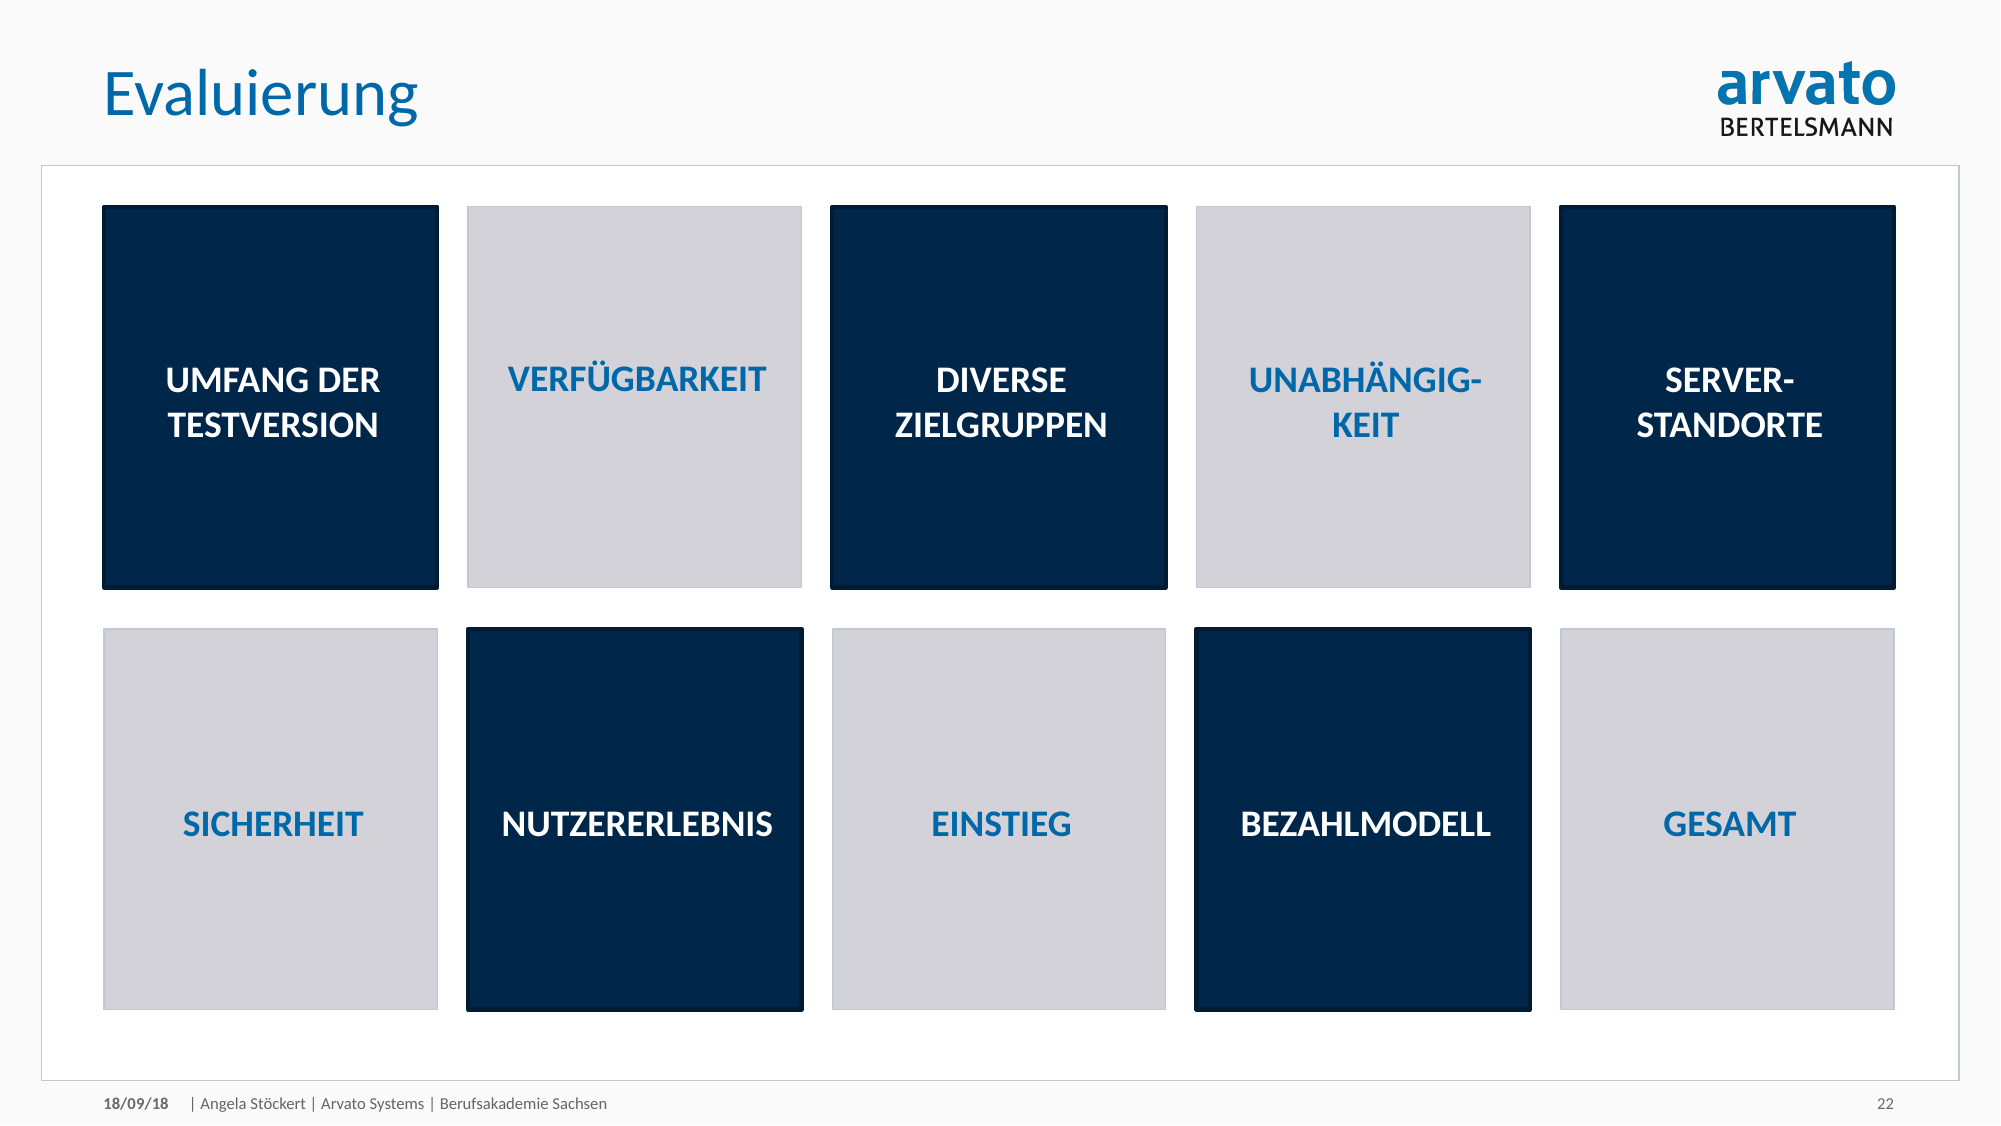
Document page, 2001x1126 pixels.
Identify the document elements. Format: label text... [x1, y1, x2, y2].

title Evaluierung [103, 57, 1708, 131]
list SERVER- STANDORTE [1560, 206, 1895, 588]
list EINSTIEG [832, 628, 1166, 1010]
slide_number 22 [1847, 1093, 1895, 1114]
list BEZAHLMODELL [1196, 628, 1531, 1010]
picture [1718, 61, 1895, 136]
picture [1727, 89, 1737, 97]
list GESAMT [1560, 628, 1895, 1010]
picture [1872, 77, 1886, 98]
list UMFANG DER TESTVERSION [103, 206, 438, 588]
footer | Angela Stöckert | Arvato Systems | Berufsakademie Sachsen [188, 1092, 891, 1113]
list VERFÜGBARKEIT [467, 206, 802, 588]
list DIVERSE ZIELGRUPPEN [832, 206, 1166, 588]
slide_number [103, 1092, 187, 1113]
list NUTZERERLEBNIS [467, 628, 802, 1010]
list UNABHÄNGIG- KEIT [1196, 206, 1531, 588]
list SICHERHEIT [103, 628, 438, 1010]
